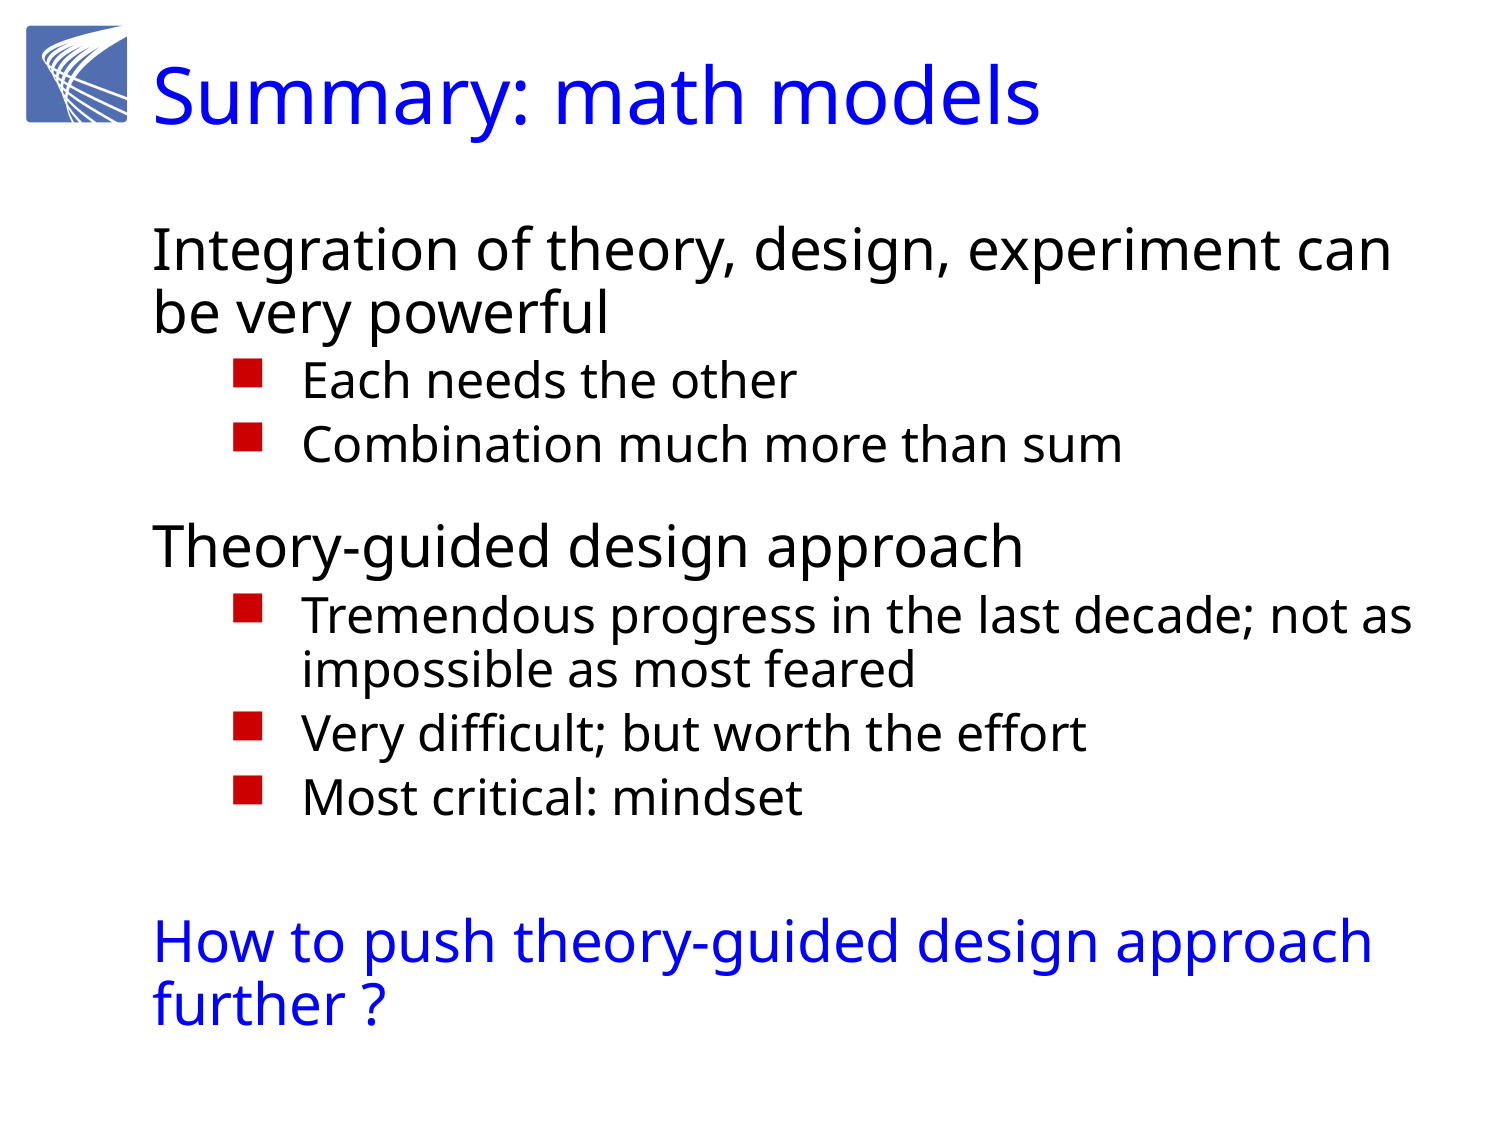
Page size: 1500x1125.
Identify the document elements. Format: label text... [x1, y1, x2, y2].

picture [24, 24, 129, 124]
list Integration of theory, design, experiment can be very powerful Each needs the other Combination much more than sum Theory-guided design approach Tremendous progress in the last decade; not as impossible as most feared Very difficult; but worth the effort Most critical: mindset How to push theory-guided design approach further ? [137, 212, 1463, 1125]
title Summary: math models [137, 37, 1463, 175]
